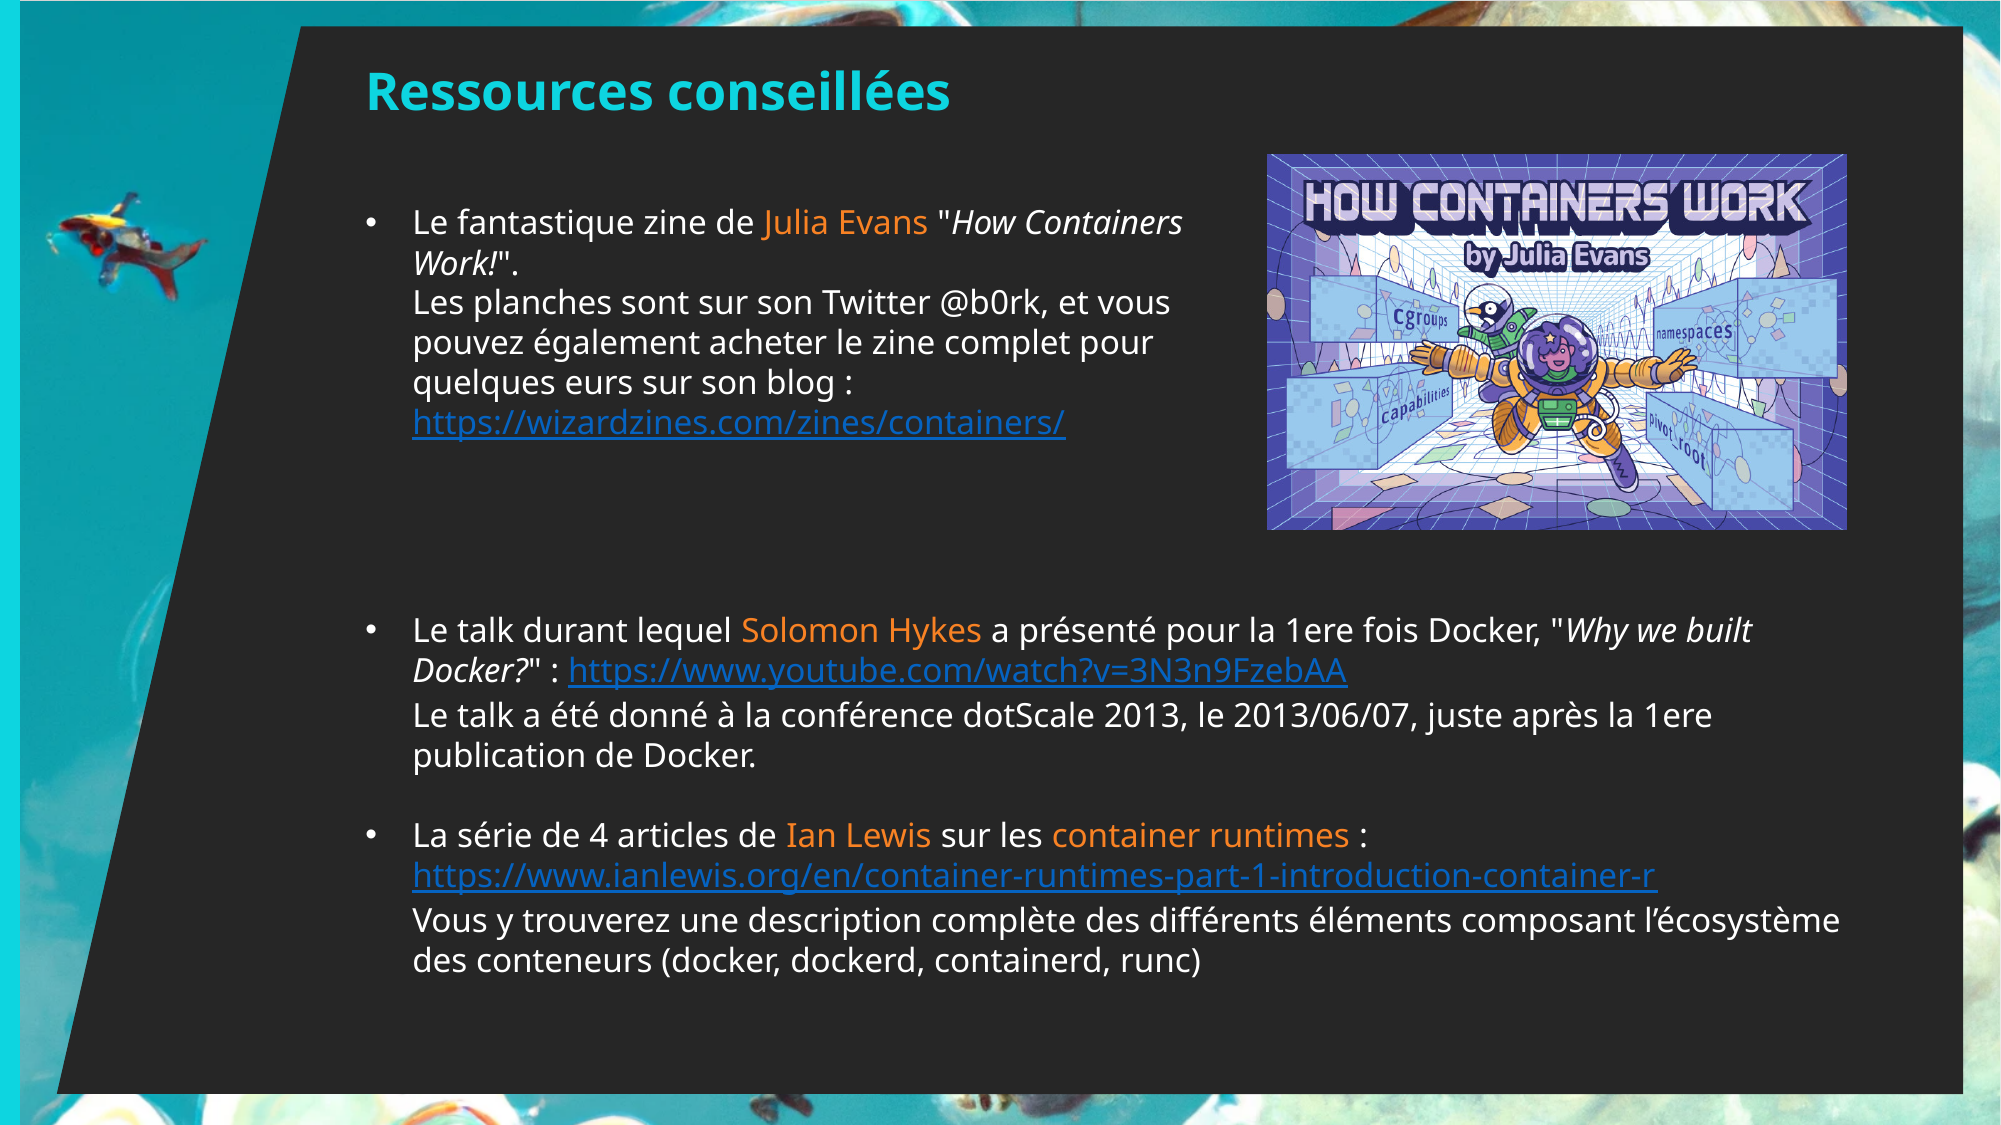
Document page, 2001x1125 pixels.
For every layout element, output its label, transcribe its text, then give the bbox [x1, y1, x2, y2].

picture [20, 1, 2001, 1125]
text_box Le talk durant lequel Solomon Hykes a présenté pour la 1ere fois Docker, "Why we built Docker?" : https://www.youtube.com/watch?v=3N3n9FzebAA Le talk a été donné à la conférence dotScale 2013, le 2013/06/07, juste après la 1ere publication de Docker. La série de 4 articles de Ian Lewis sur les container runtimes : https://www.ianlewis.org/en/container-runtimes-part-1-introduction-container-r Vous y trouverez une description complète des différents éléments composant l’écosystème des conteneurs (docker, dockerd, containerd, runc) [350, 602, 1898, 999]
text_box Ressources conseillées [350, 50, 1938, 129]
text_box Le fantastique zine de Julia Evans "How Containers Work!". Les planches sont sur son Twitter @b0rk, et vous pouvez également acheter le zine complet pour quelques eurs sur son blog : https://wizardzines.com/zines/containers/ [350, 194, 1266, 466]
